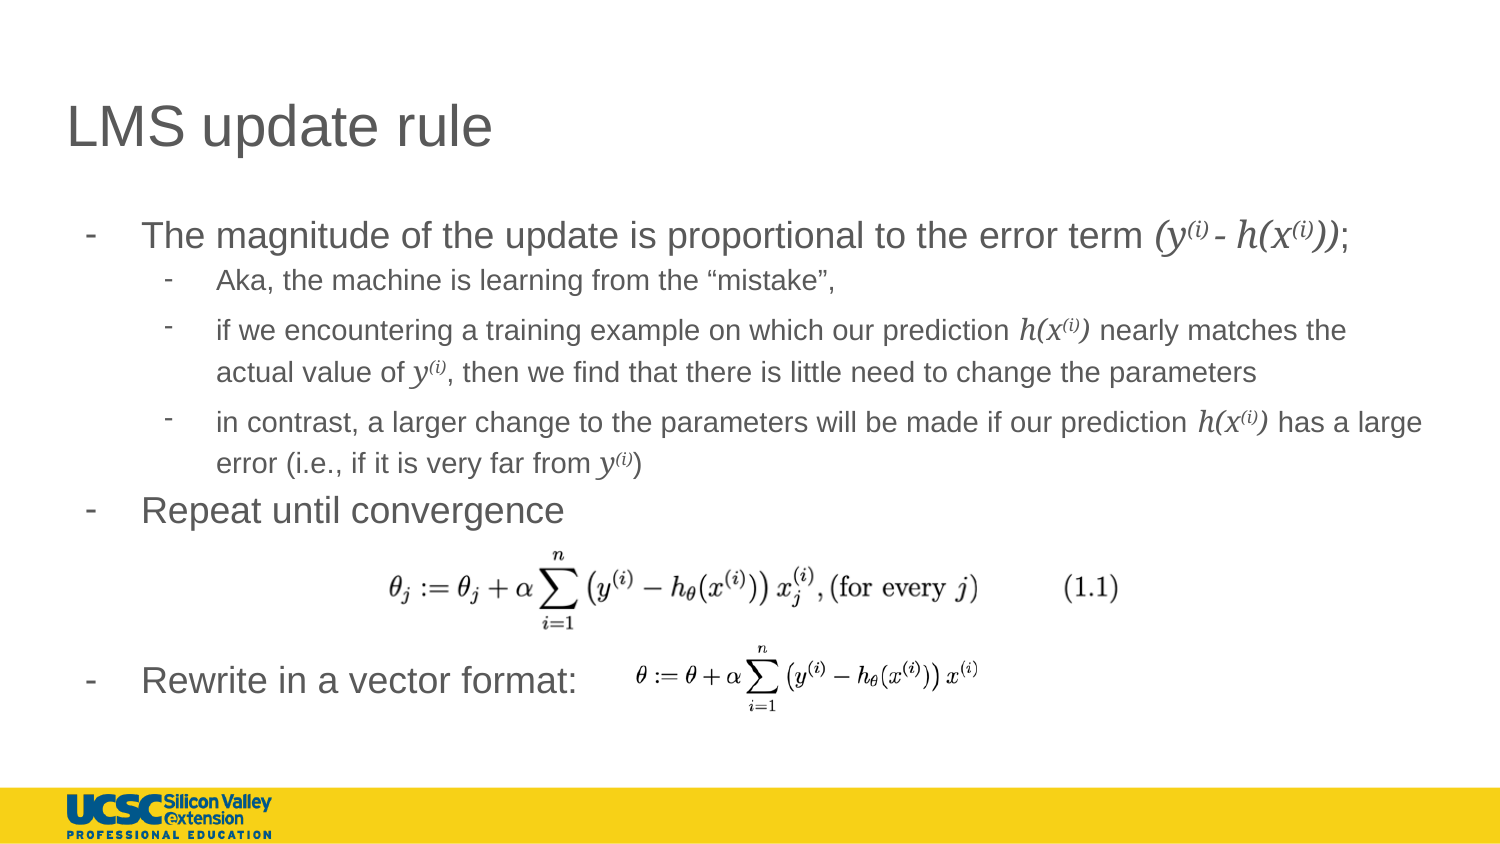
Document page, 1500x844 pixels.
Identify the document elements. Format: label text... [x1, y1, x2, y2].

picture [60, 787, 277, 844]
picture [372, 545, 1127, 725]
title LMS update rule [51, 72, 1449, 167]
list The magnitude of the update is proportional to the error term (y(i) - h(x(i))); Aka, the machine is learning from the “mistake”, if we encountering a training example on which our prediction h(x(i)) nearly matches the actual value of y(i), then we find that there is little need to change the parameters in contrast, a larger change to the parameters will be made if our prediction h(x(i)) has a large error (i.e., if it is very far from y(i)) Repeat until convergence Rewrite in a vector format: [51, 189, 1449, 750]
